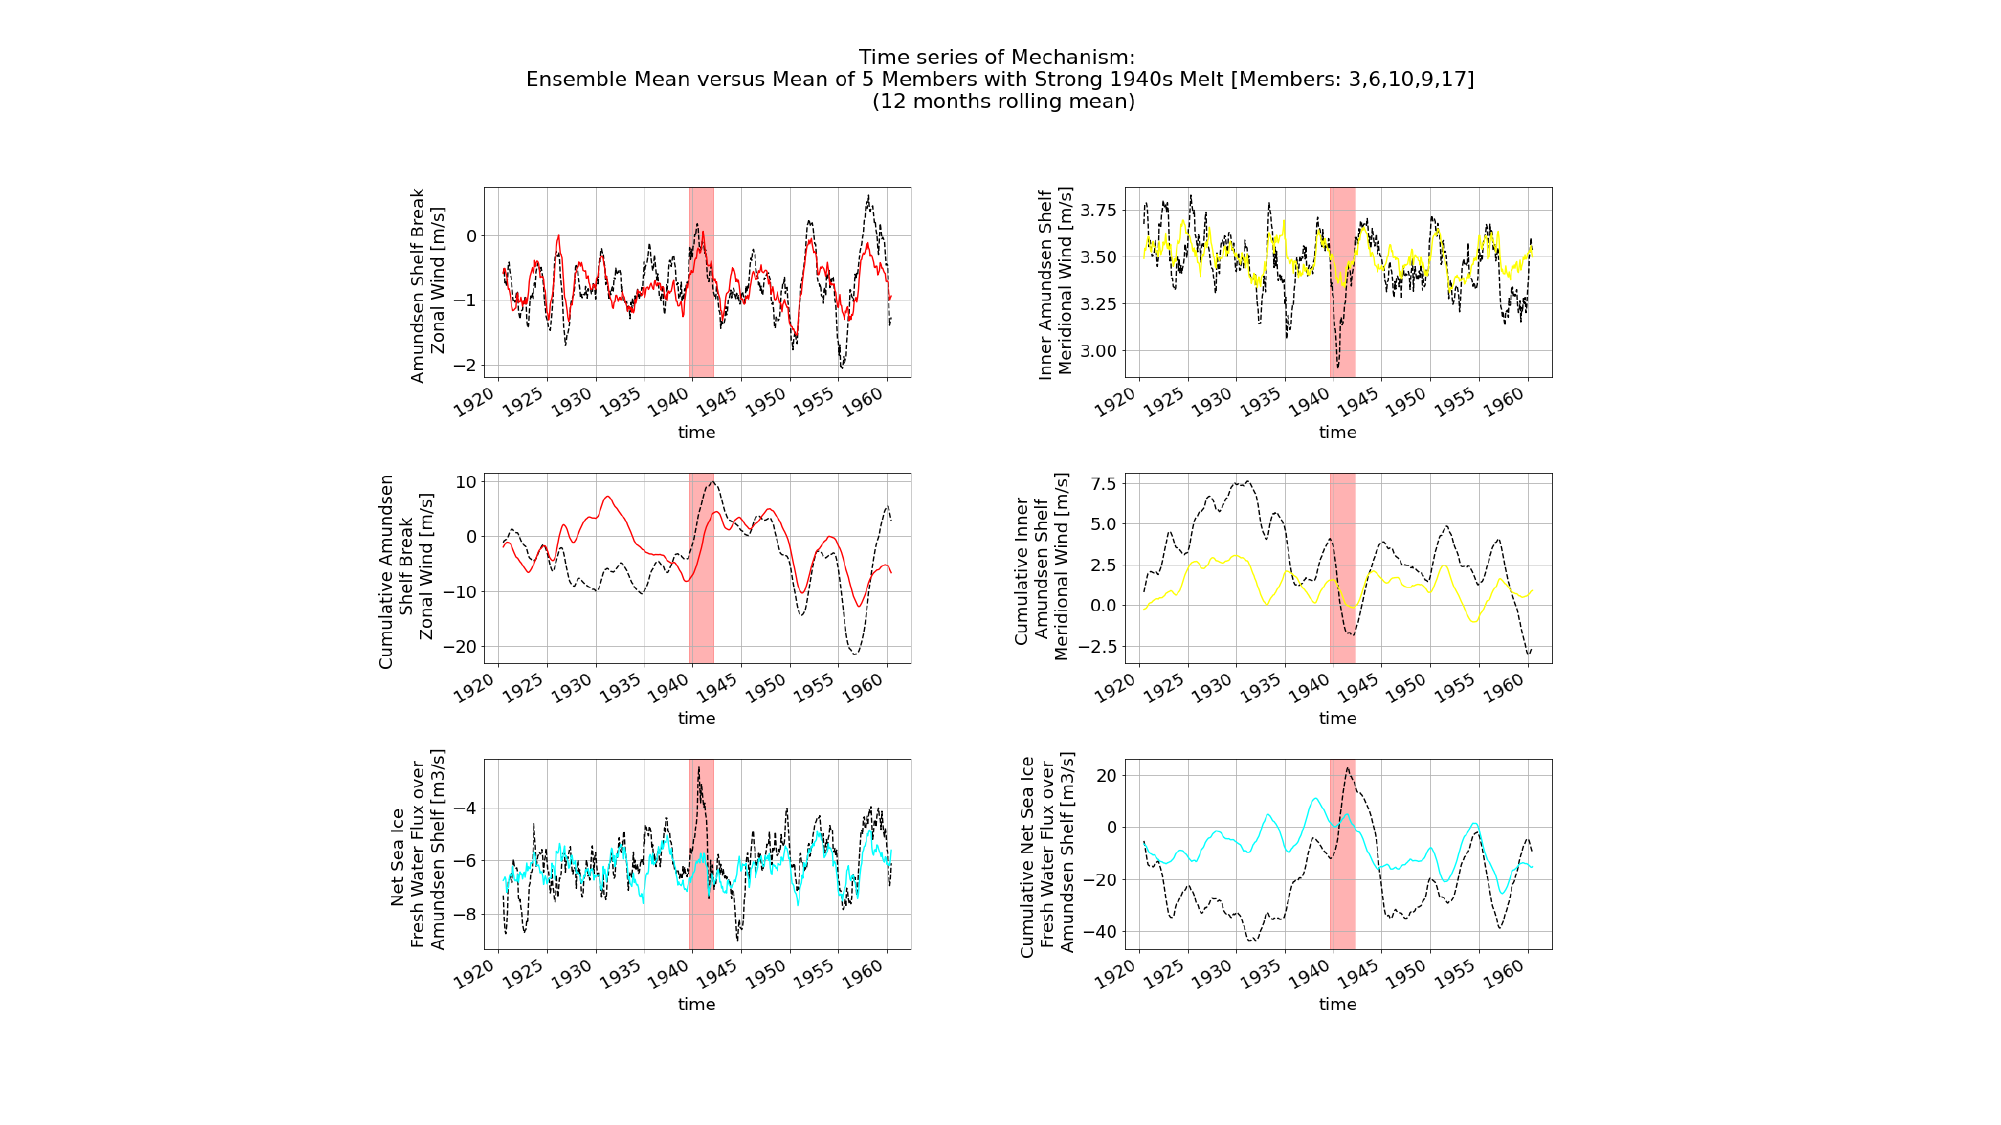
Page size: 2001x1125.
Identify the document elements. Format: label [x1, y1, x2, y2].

picture [311, 14, 1689, 1015]
